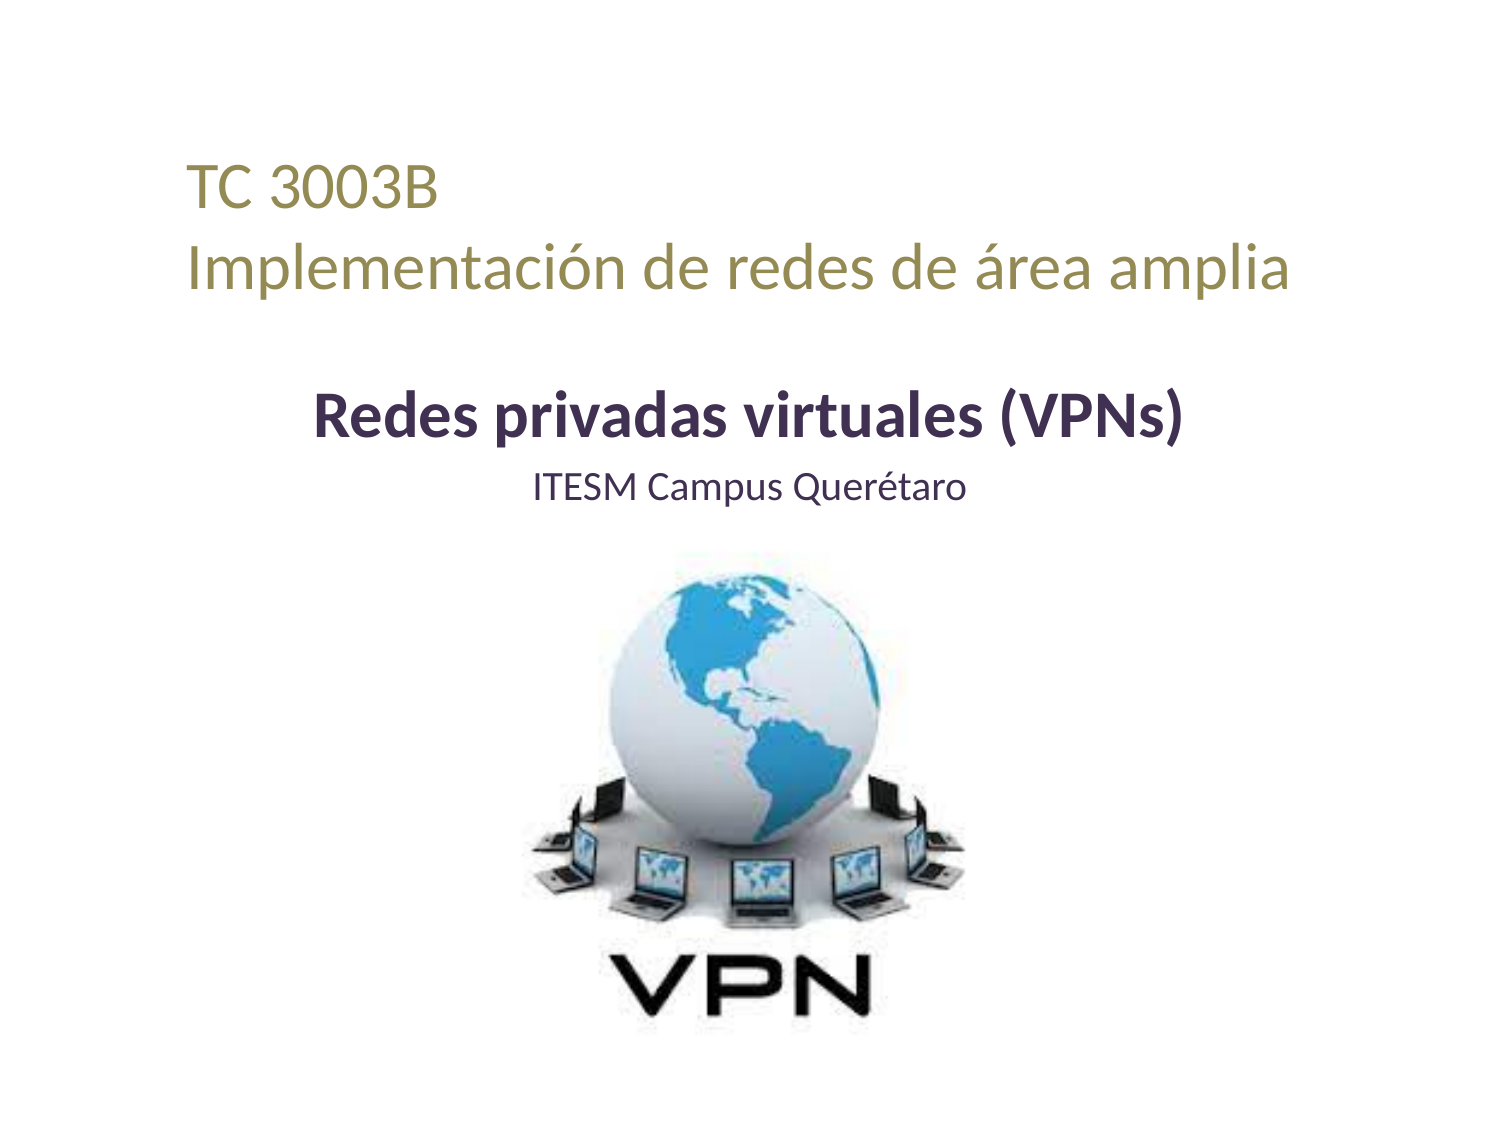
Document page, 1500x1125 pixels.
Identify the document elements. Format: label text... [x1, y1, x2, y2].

picture [483, 514, 1017, 1064]
title TC 3003B Implementación de redes de área amplia [171, 101, 1376, 343]
subtitle Redes privadas virtuales (VPNs) ITESM Campus Querétaro [225, 362, 1275, 568]
